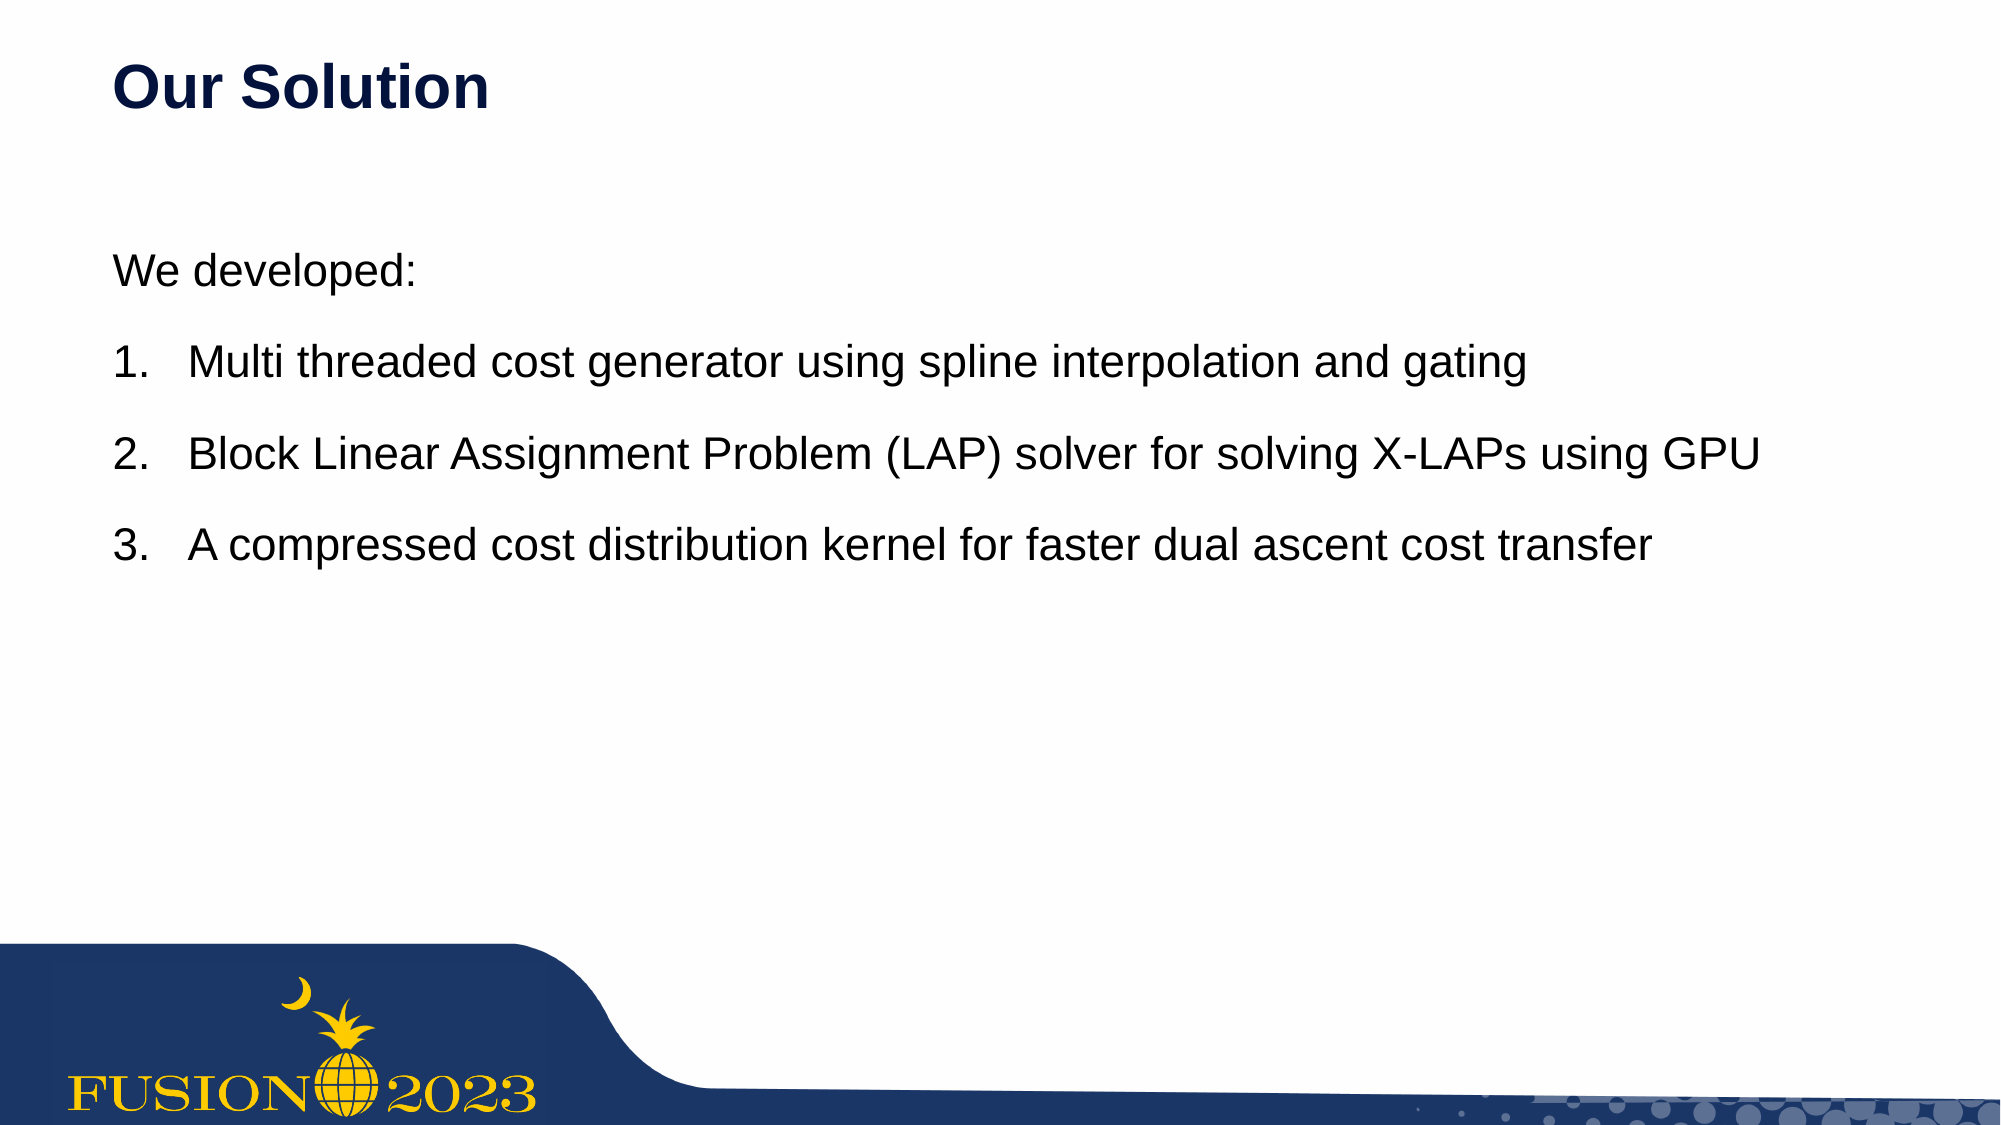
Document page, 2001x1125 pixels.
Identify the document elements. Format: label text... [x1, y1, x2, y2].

picture [0, 0, 2001, 1125]
text_box We developed: Multi threaded cost generator using spline interpolation and gating Block Linear Assignment Problem (LAP) solver for solving X-LAPs using GPU A compressed cost distribution kernel for faster dual ascent cost transfer [97, 205, 1892, 660]
text_box Our Solution [97, 38, 1892, 170]
